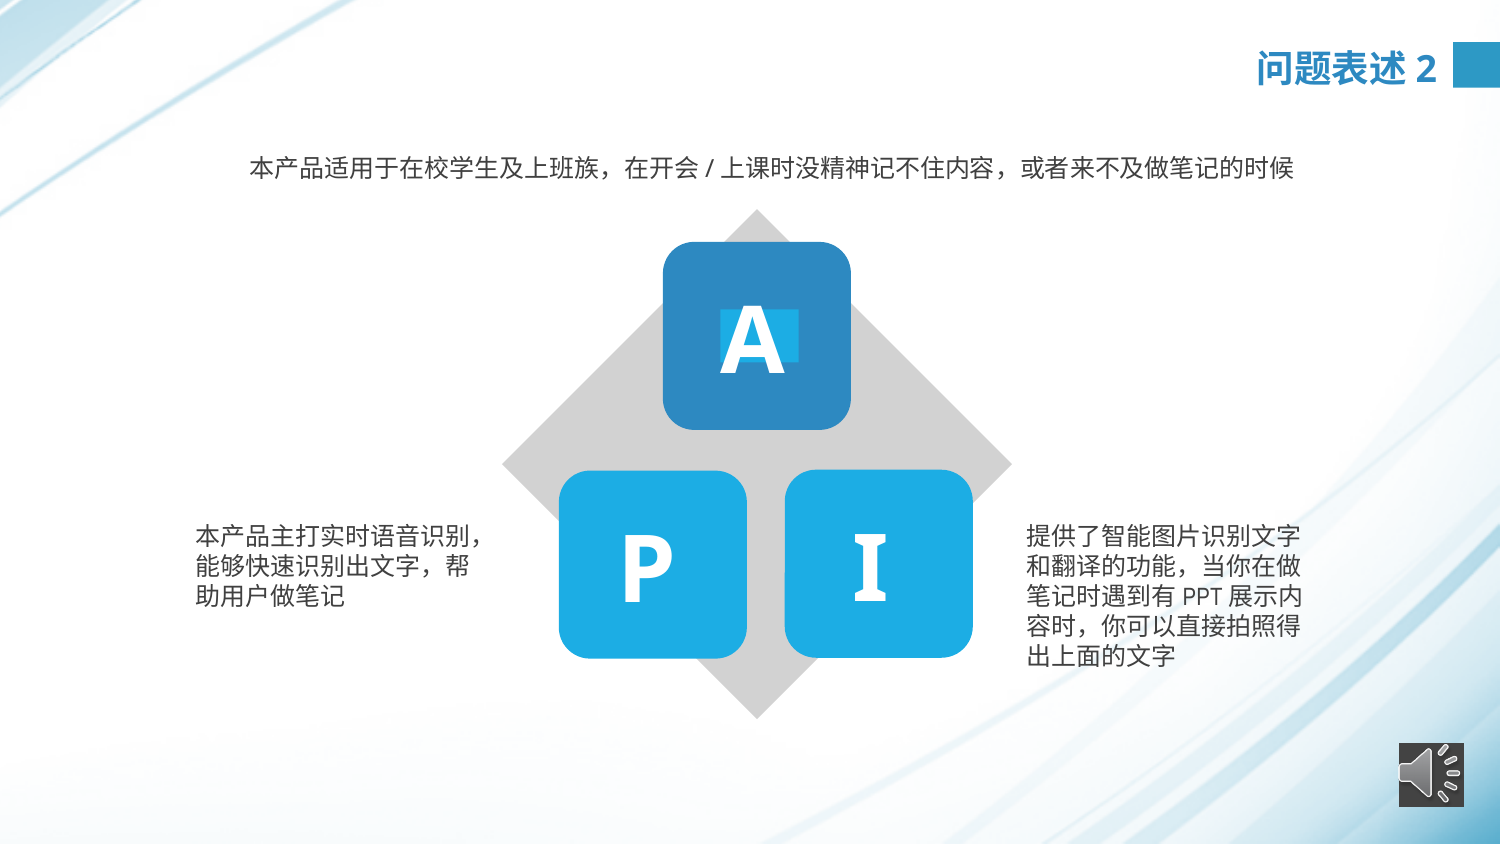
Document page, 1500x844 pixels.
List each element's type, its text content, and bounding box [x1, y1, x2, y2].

text_box [499, 306, 1015, 722]
text_box 提供了智能图片识别文字和翻译的功能，当你在做笔记时遇到有PPT展示内容时，你可以直接拍照得出上面的文字 [1011, 513, 1333, 656]
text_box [558, 470, 748, 659]
text_box 本产品主打实时语音识别，能够快速识别出文字，帮助用户做笔记 [180, 513, 502, 656]
picture [1397, 741, 1465, 809]
text_box 问题表述2 [1240, 37, 1453, 99]
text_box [784, 469, 974, 658]
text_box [662, 241, 852, 431]
text_box 本产品适用于在校学生及上班族，在开会/上课时没精神记不住内容，或者来不及做笔记的时候 [234, 144, 1333, 288]
